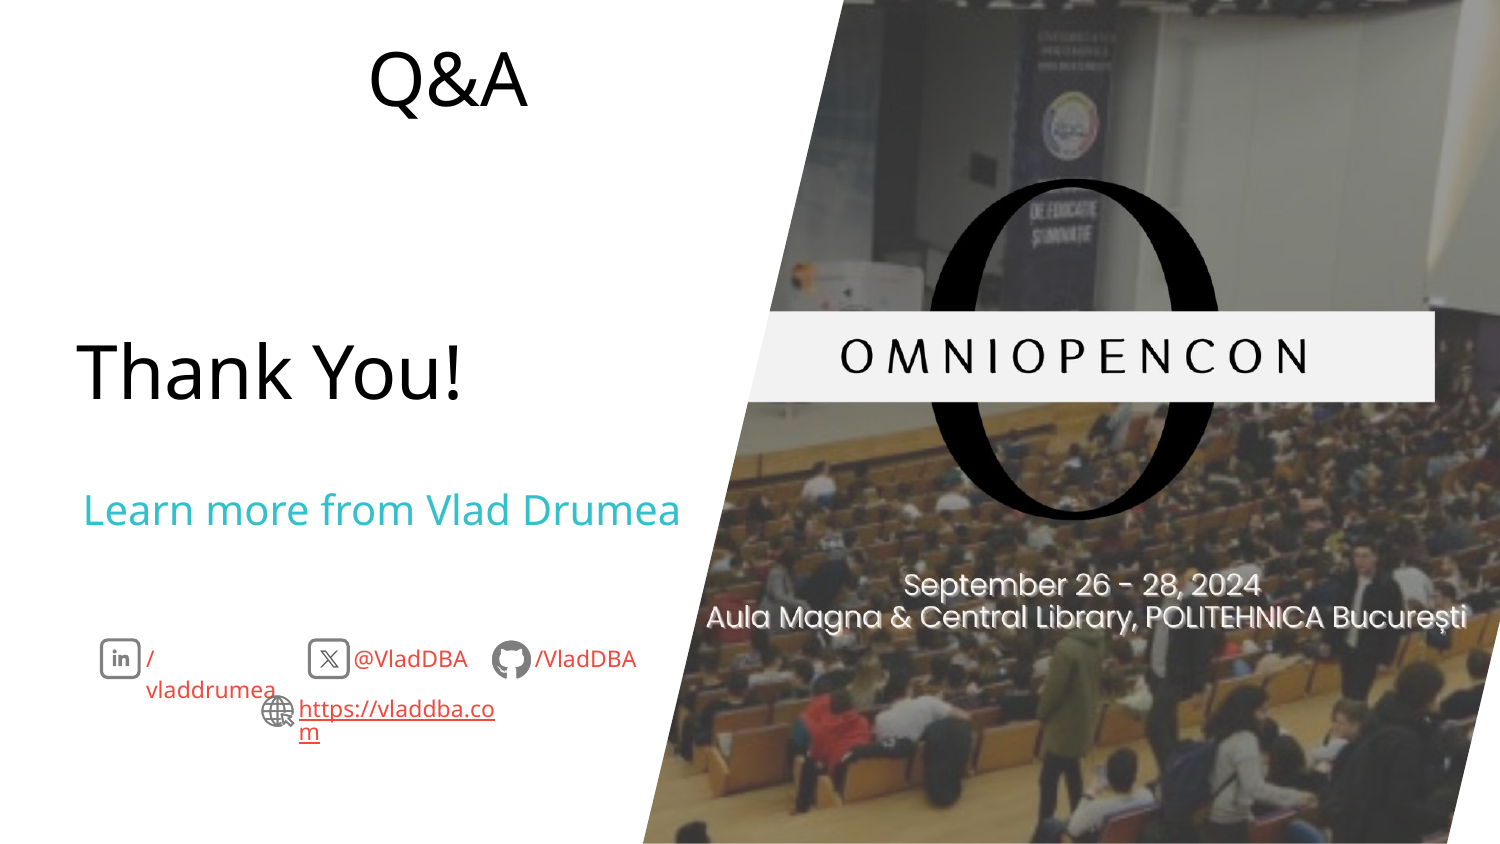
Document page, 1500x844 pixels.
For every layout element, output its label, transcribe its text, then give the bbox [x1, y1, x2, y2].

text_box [101, 639, 140, 678]
text_box Q&A [52, 41, 1444, 142]
picture [314, 648, 345, 671]
picture [492, 640, 531, 681]
text_box [640, 0, 1500, 844]
text_box [307, 637, 351, 680]
text_box /VladDBA [520, 637, 663, 681]
list Learn more from Vlad Drumea [67, 475, 894, 548]
text_box /vladdrumea [131, 637, 294, 681]
text_box https://vladdba.com [283, 686, 526, 730]
picture [258, 691, 297, 731]
text_box @VladDBA [338, 637, 509, 681]
